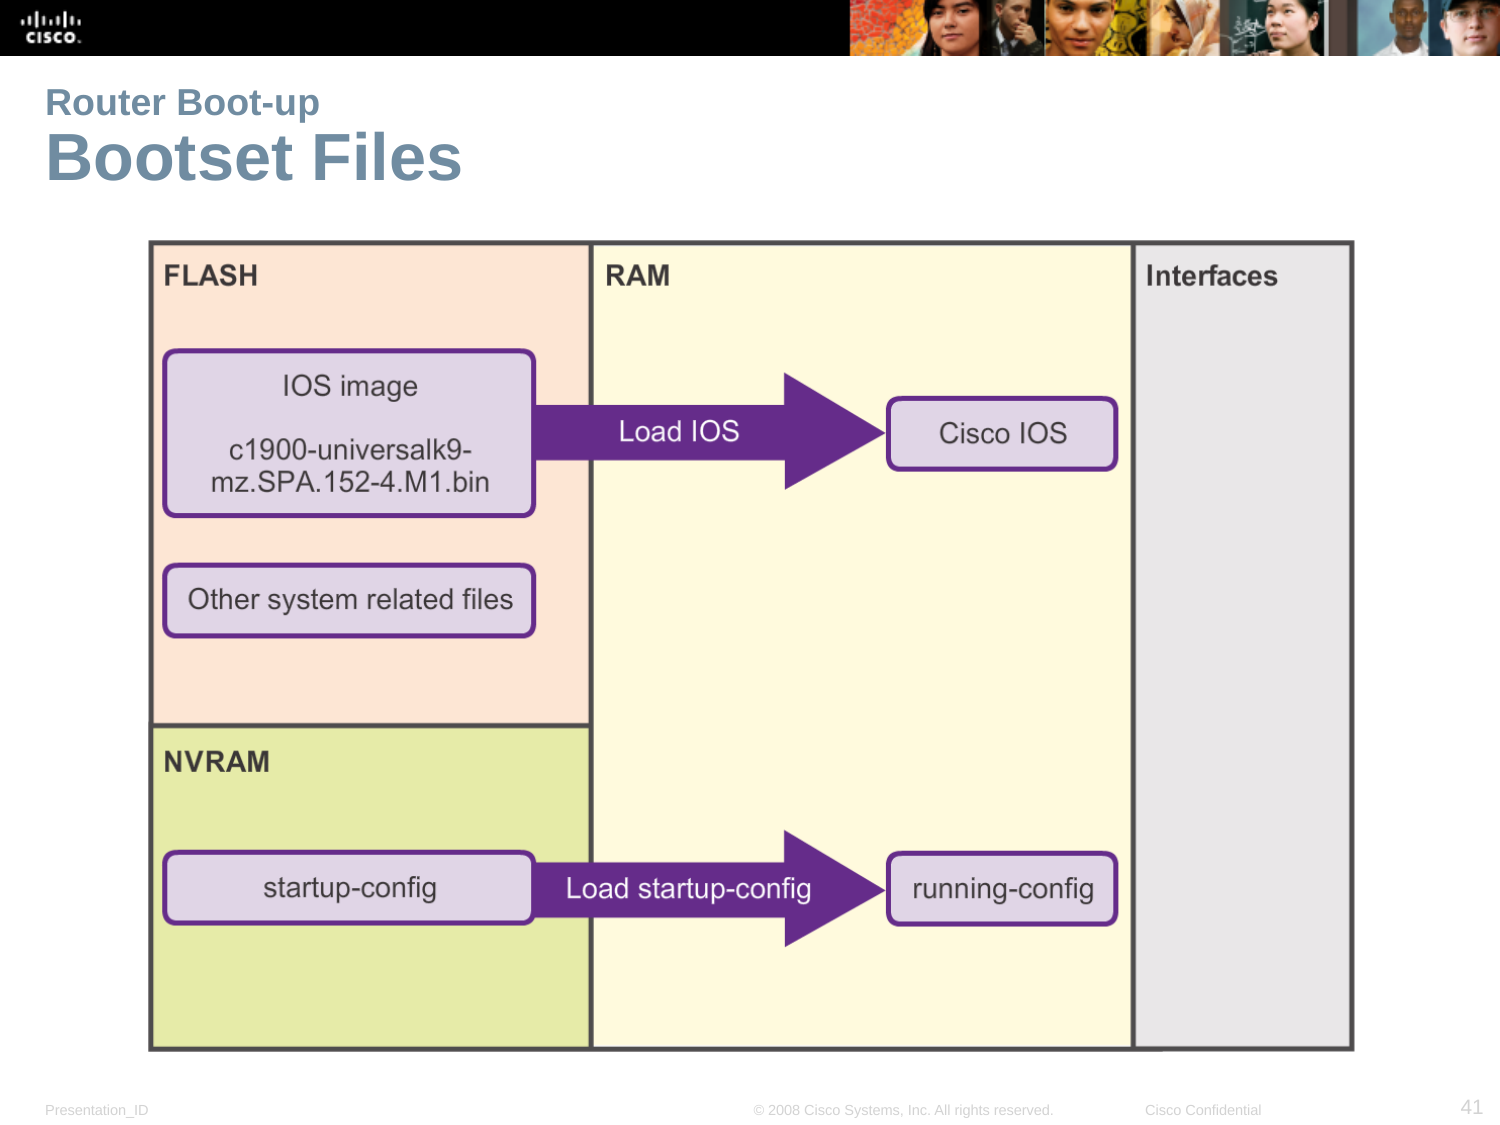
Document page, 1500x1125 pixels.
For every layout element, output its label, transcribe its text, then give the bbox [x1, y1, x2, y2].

picture [0, 0, 1500, 56]
title Router Boot-up Bootset Files [31, 64, 1471, 203]
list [34, 226, 1468, 1061]
